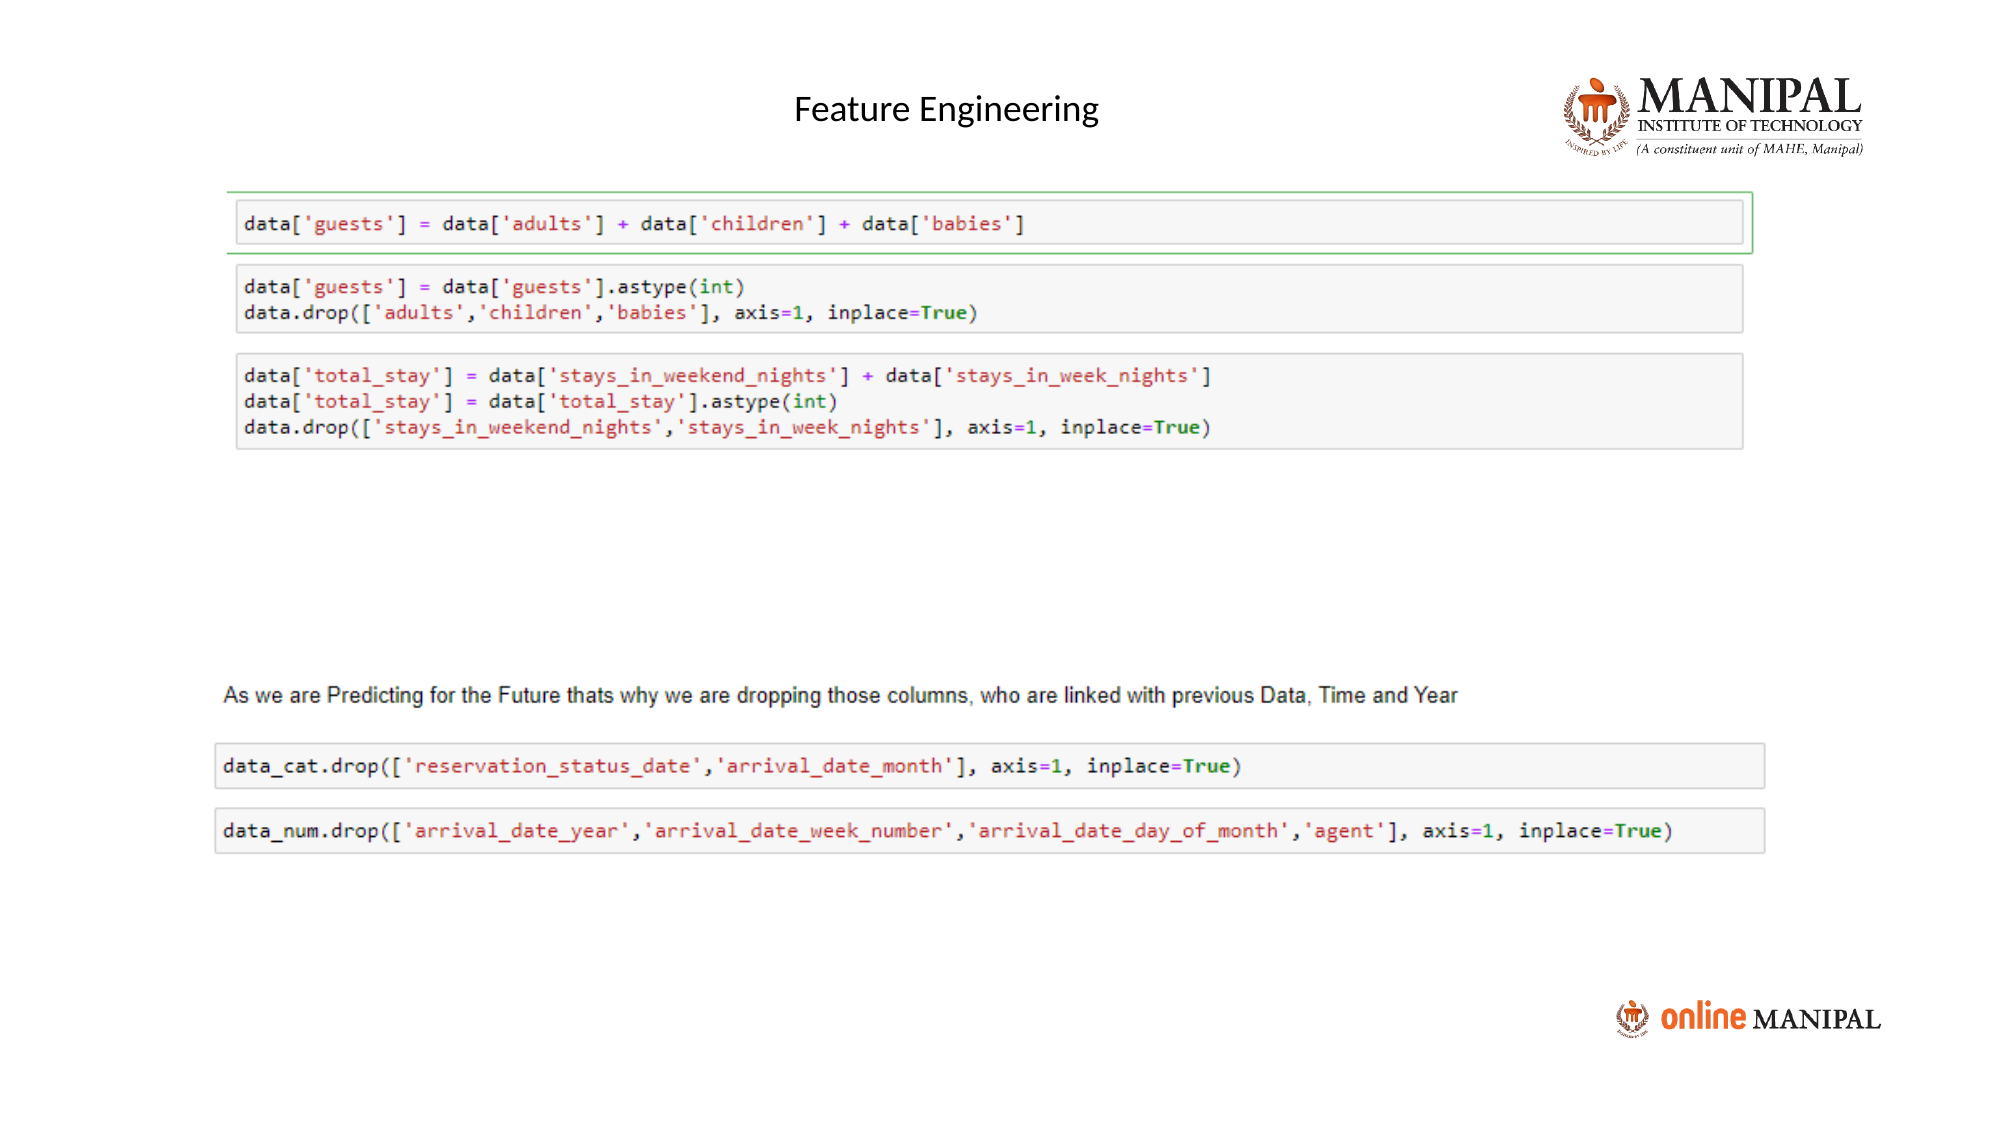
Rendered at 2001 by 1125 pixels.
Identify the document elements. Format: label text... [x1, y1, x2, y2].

picture [1599, 966, 1900, 1073]
picture [1545, 57, 1878, 175]
text_box Feature Engineering [779, 76, 1115, 137]
picture [204, 652, 1796, 865]
picture [226, 188, 1774, 455]
